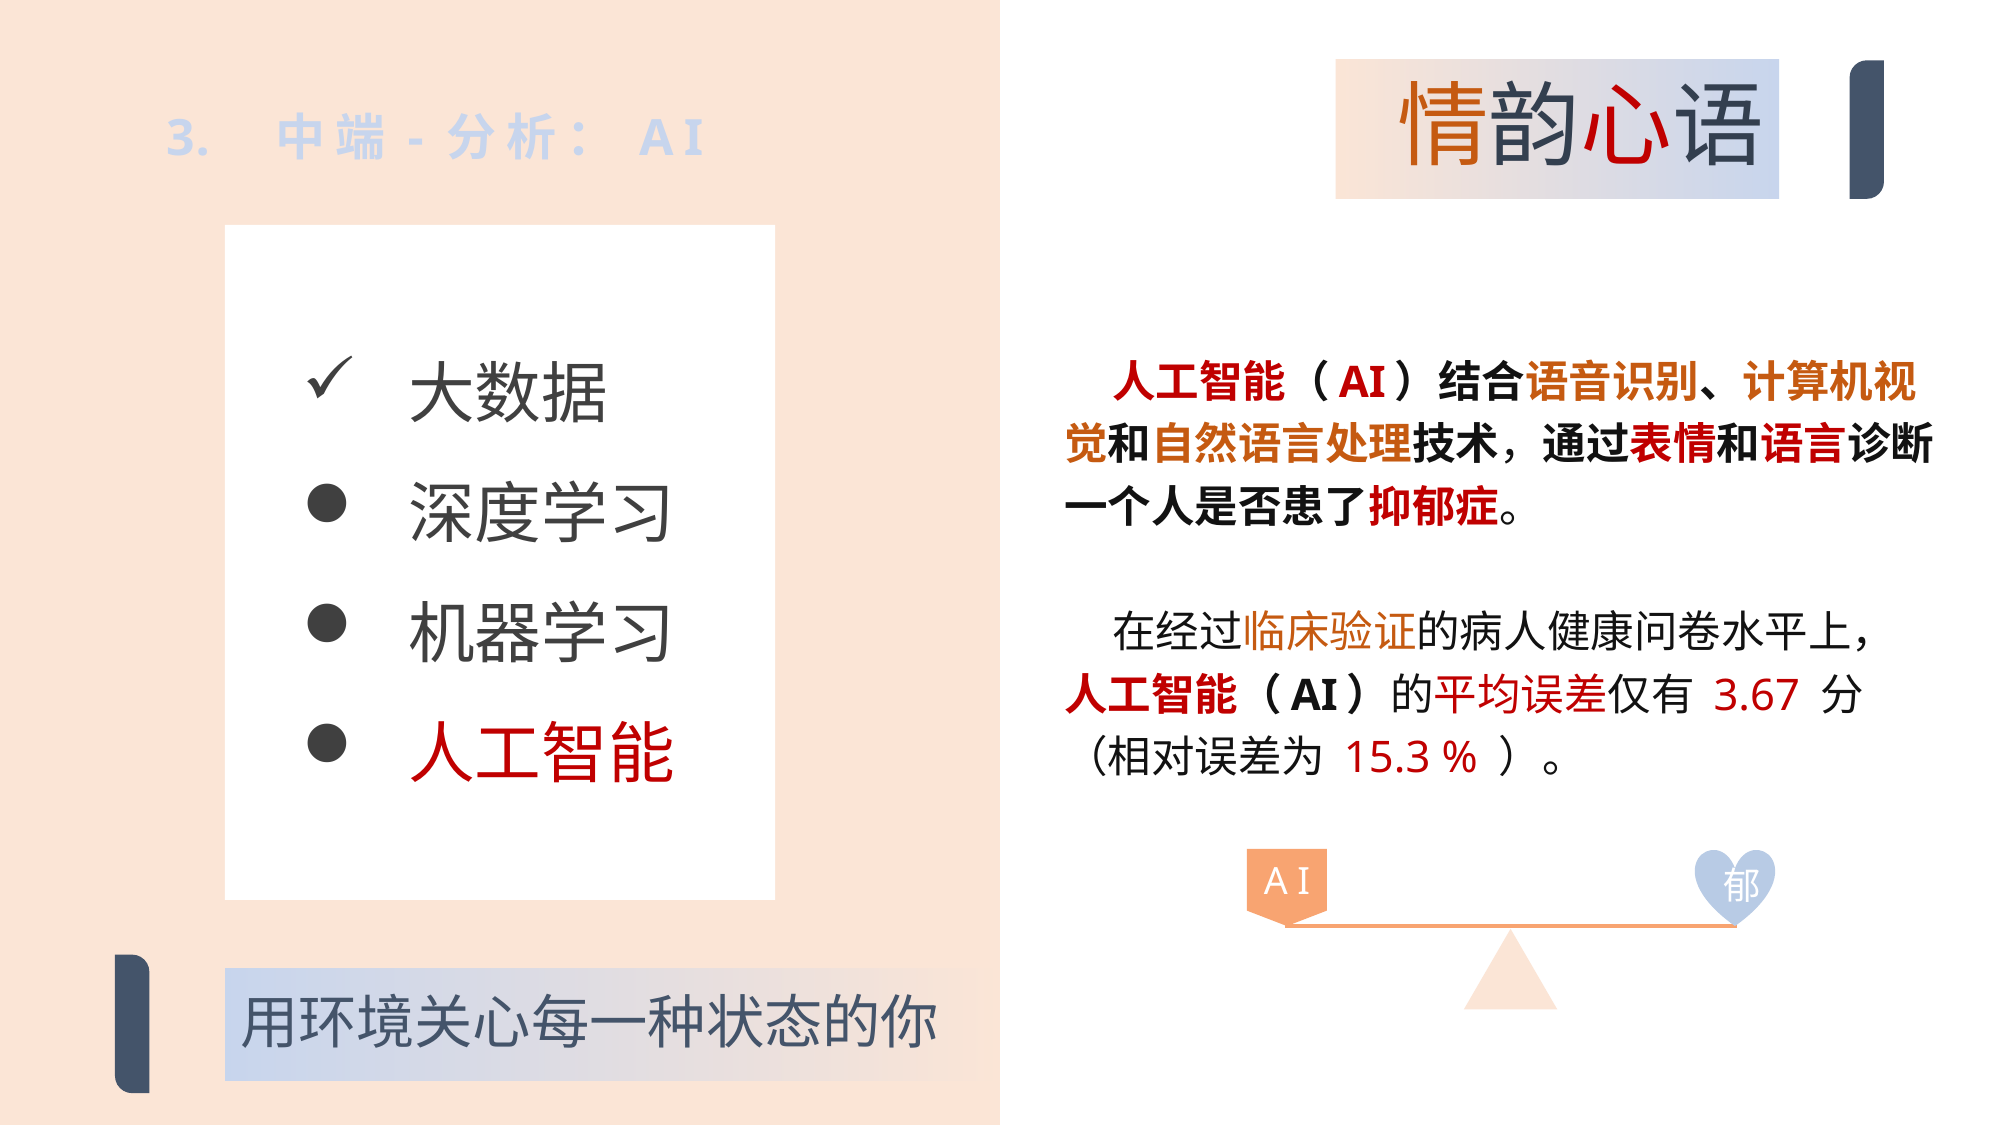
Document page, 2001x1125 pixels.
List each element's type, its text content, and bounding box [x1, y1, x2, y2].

text_box [1848, 59, 1886, 200]
text_box 情韵心语 [1335, 59, 1780, 199]
text_box 大数据 深度学习 机器学习 人工智能 [287, 303, 713, 799]
text_box 郁 [1693, 849, 1777, 926]
text_box [113, 953, 151, 1095]
text_box 人工智能（AI）结合语音识别、计算机视觉和自然语言处理技术，通过表情和语言诊断一个人是否患了抑郁症。 在经过临床验证的病人健康问卷水平上，人工智能（AI）的平均误差仅有 3.67 分（相对误差为 15.3 % ）。 [1049, 334, 1951, 791]
text_box [0, 0, 1001, 1125]
text_box 中端-分析：AI [127, 86, 743, 174]
text_box A I [1245, 847, 1328, 927]
text_box [1001, 0, 2000, 1125]
text_box [224, 224, 776, 901]
text_box [1462, 927, 1560, 1011]
text_box 用环境关心每一种状态的你 [225, 968, 1000, 1081]
